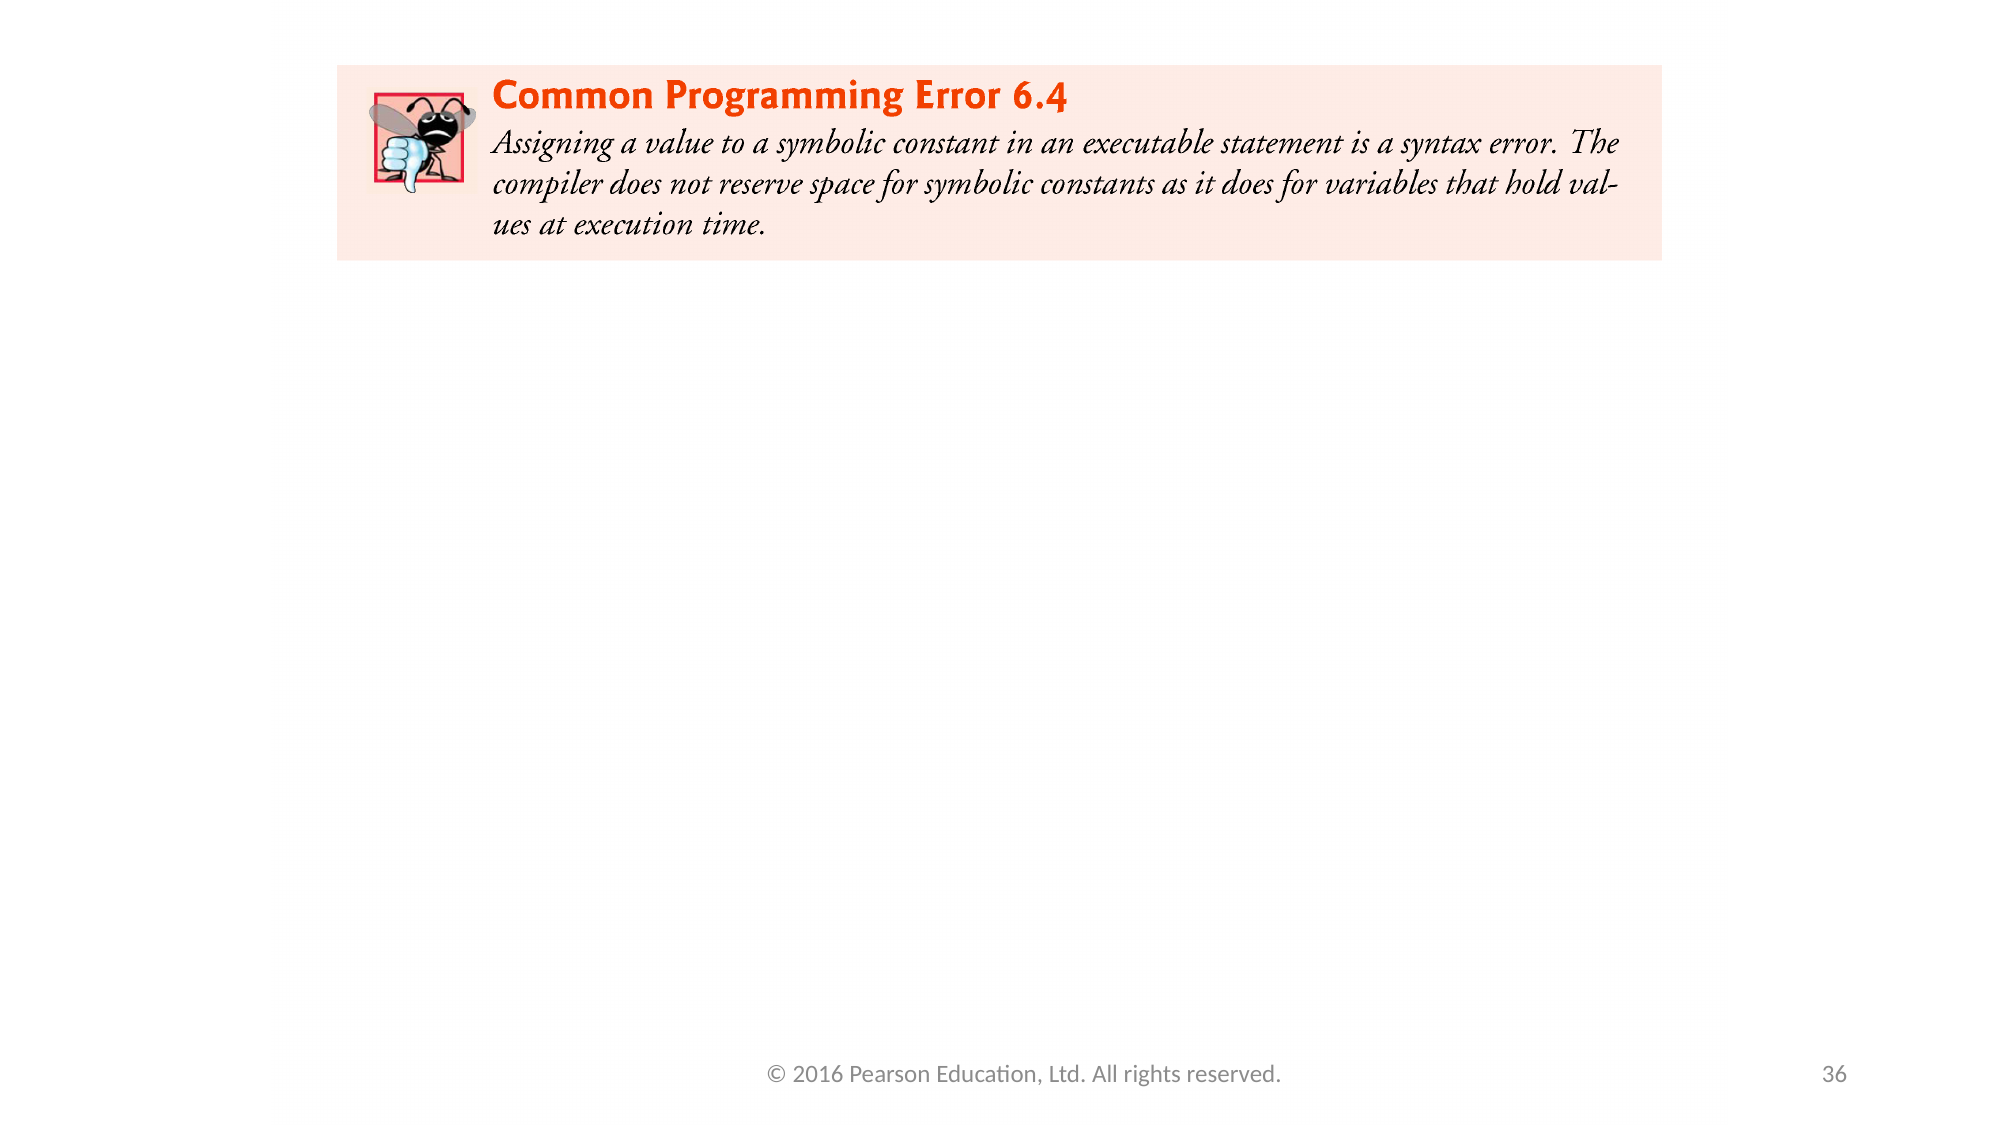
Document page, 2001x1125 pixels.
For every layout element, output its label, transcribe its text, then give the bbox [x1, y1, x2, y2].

slide_number 36 [1728, 1042, 1863, 1103]
picture [271, 0, 1728, 1125]
